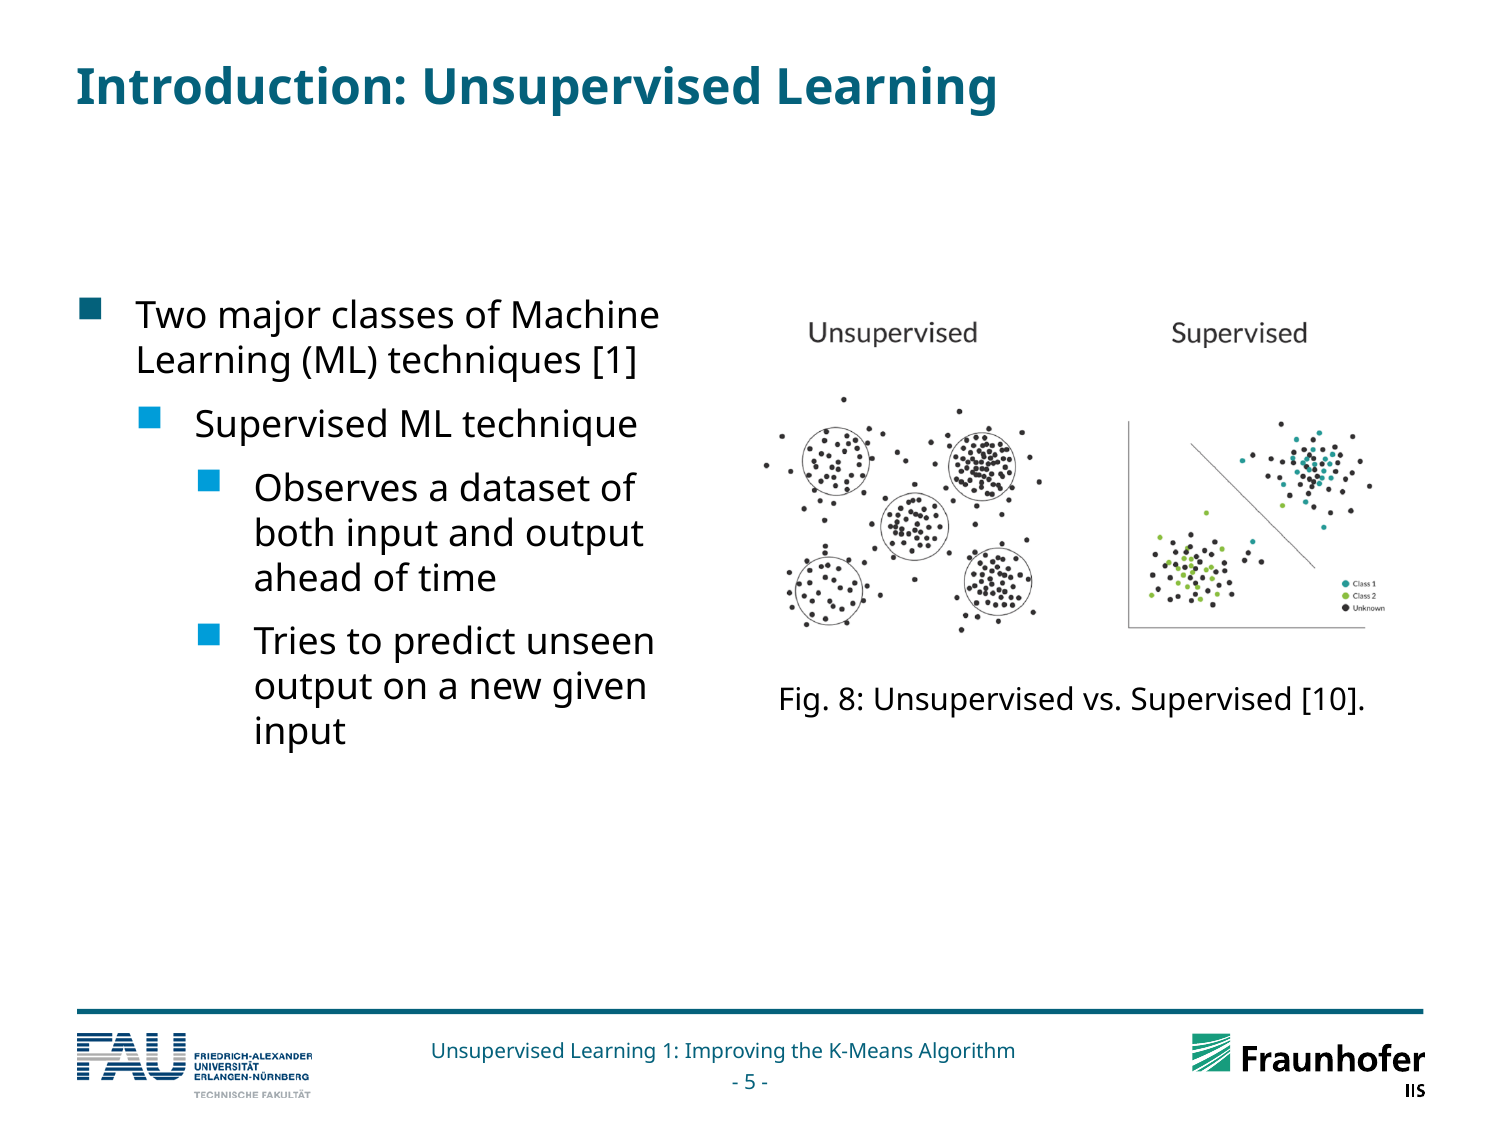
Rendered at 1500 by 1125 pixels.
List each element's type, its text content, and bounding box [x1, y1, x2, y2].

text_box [722, 290, 1424, 725]
title Introduction: Unsupervised Learning [76, 54, 1423, 116]
picture [77, 1033, 312, 1098]
list Two major classes of Machine Learning (ML) techniques [1] Supervised ML technique Observes a dataset of both input and output ahead of time Tries to predict unseen output on a new given input [76, 290, 723, 988]
